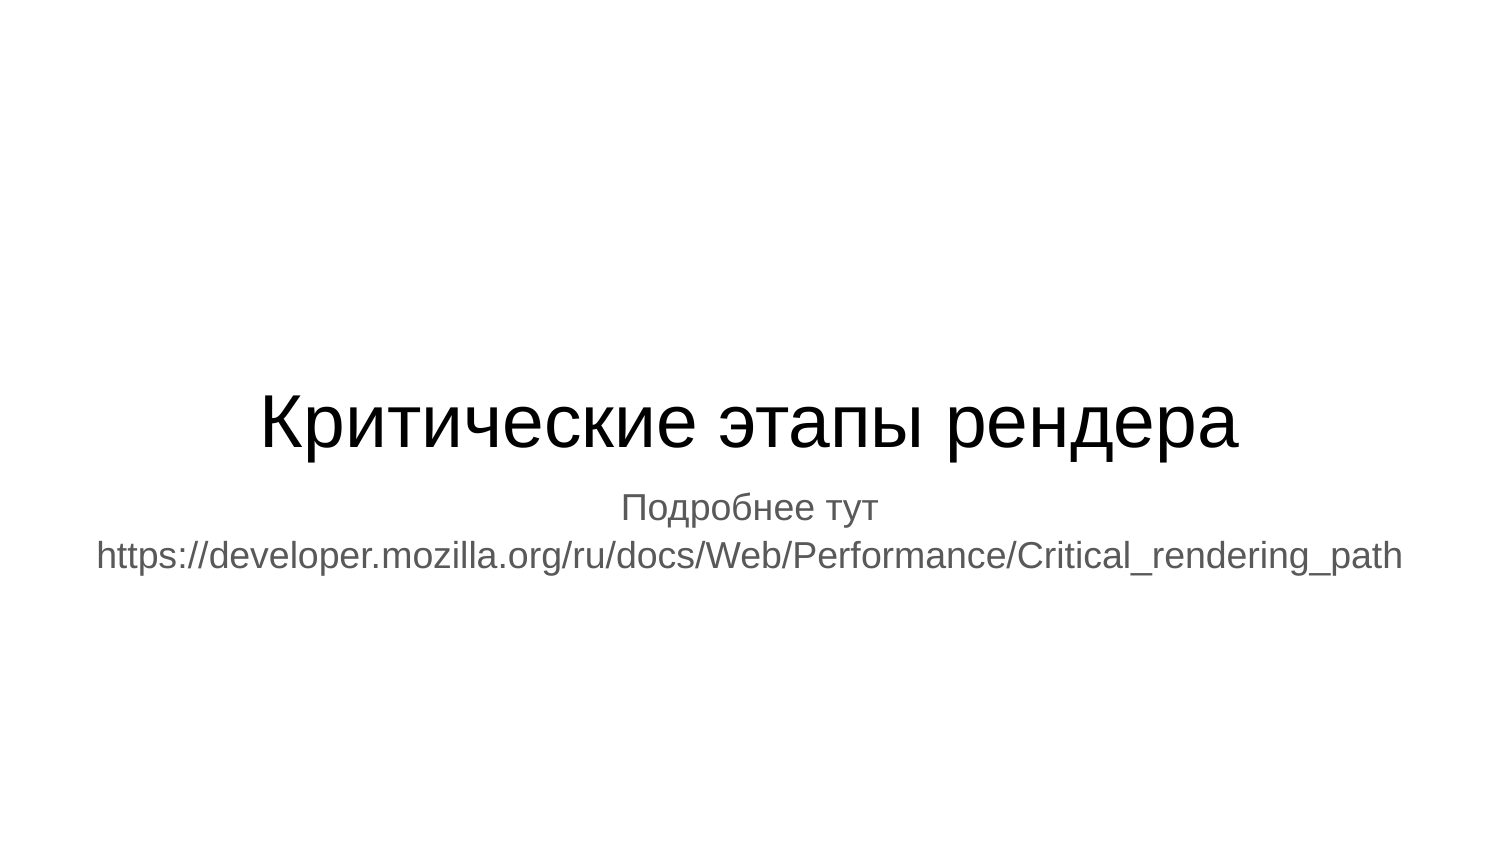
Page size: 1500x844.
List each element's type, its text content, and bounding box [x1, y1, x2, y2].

text_box Подробнее тут https://developer.mozilla.org/ru/docs/Web/Performance/Critical_rendering_path [51, 464, 1449, 595]
title Критические этапы рендера [51, 352, 1449, 464]
